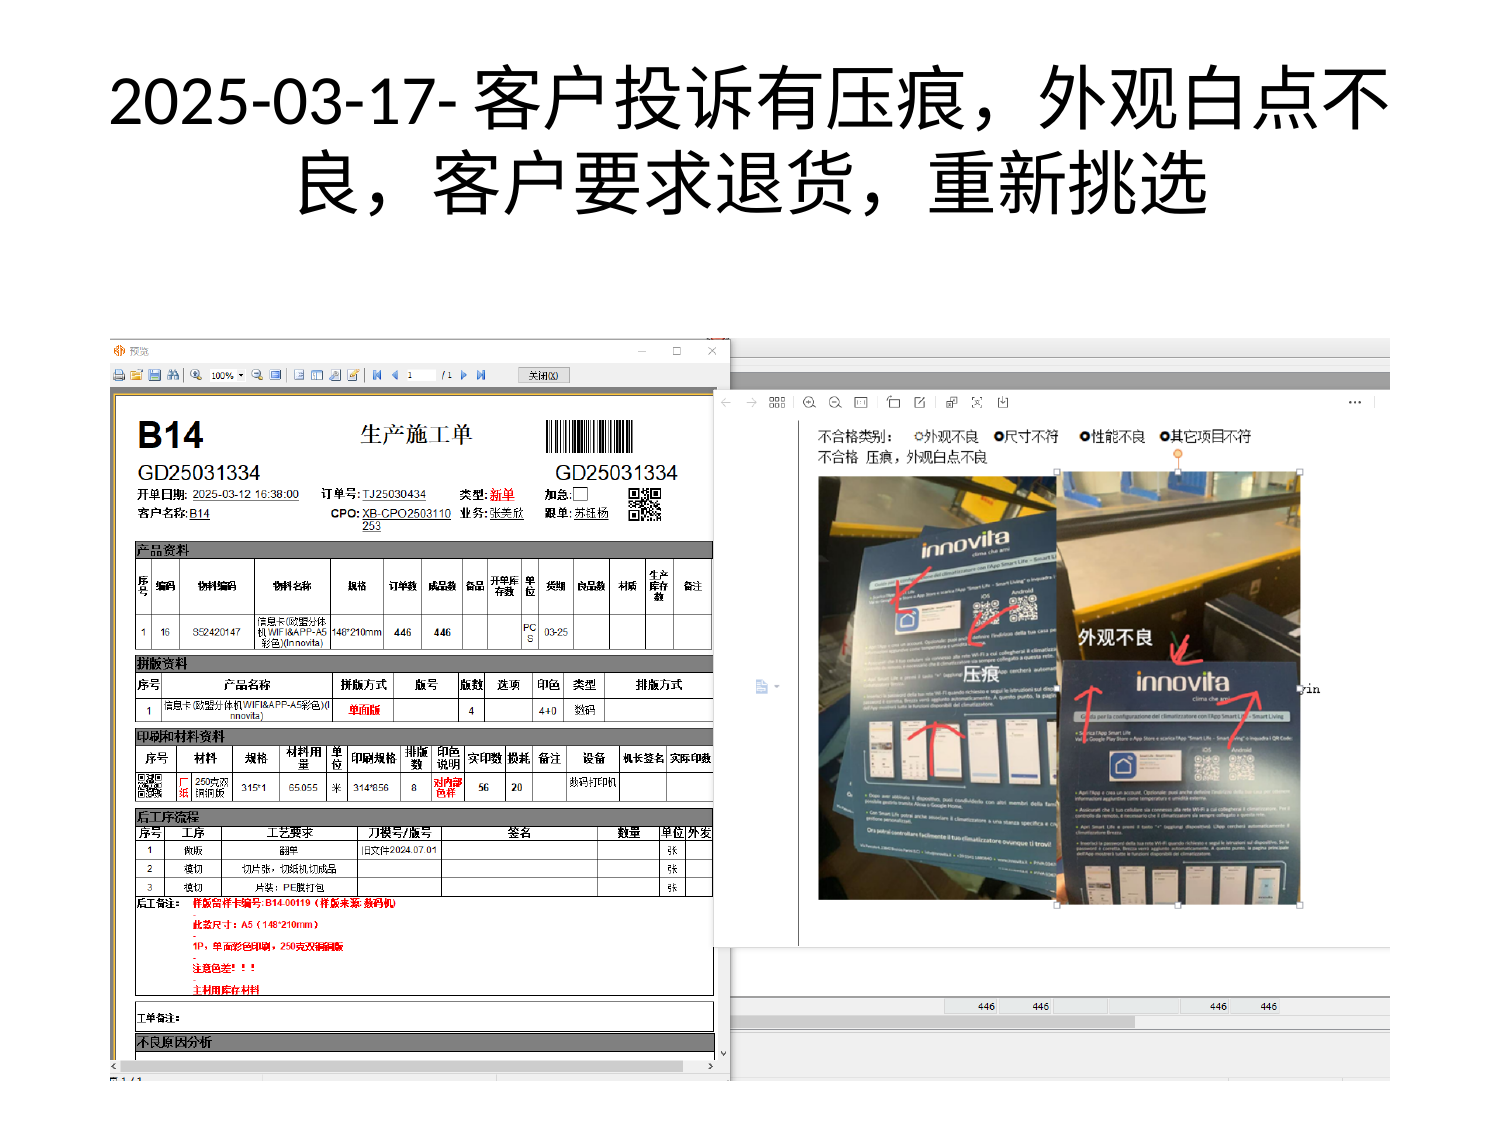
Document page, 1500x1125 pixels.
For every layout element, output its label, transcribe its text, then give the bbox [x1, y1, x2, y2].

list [110, 337, 1390, 1081]
title 2025-03-17-客户投诉有压痕，外观白点不良，客户要求退货，重新挑选 [75, 45, 1425, 233]
